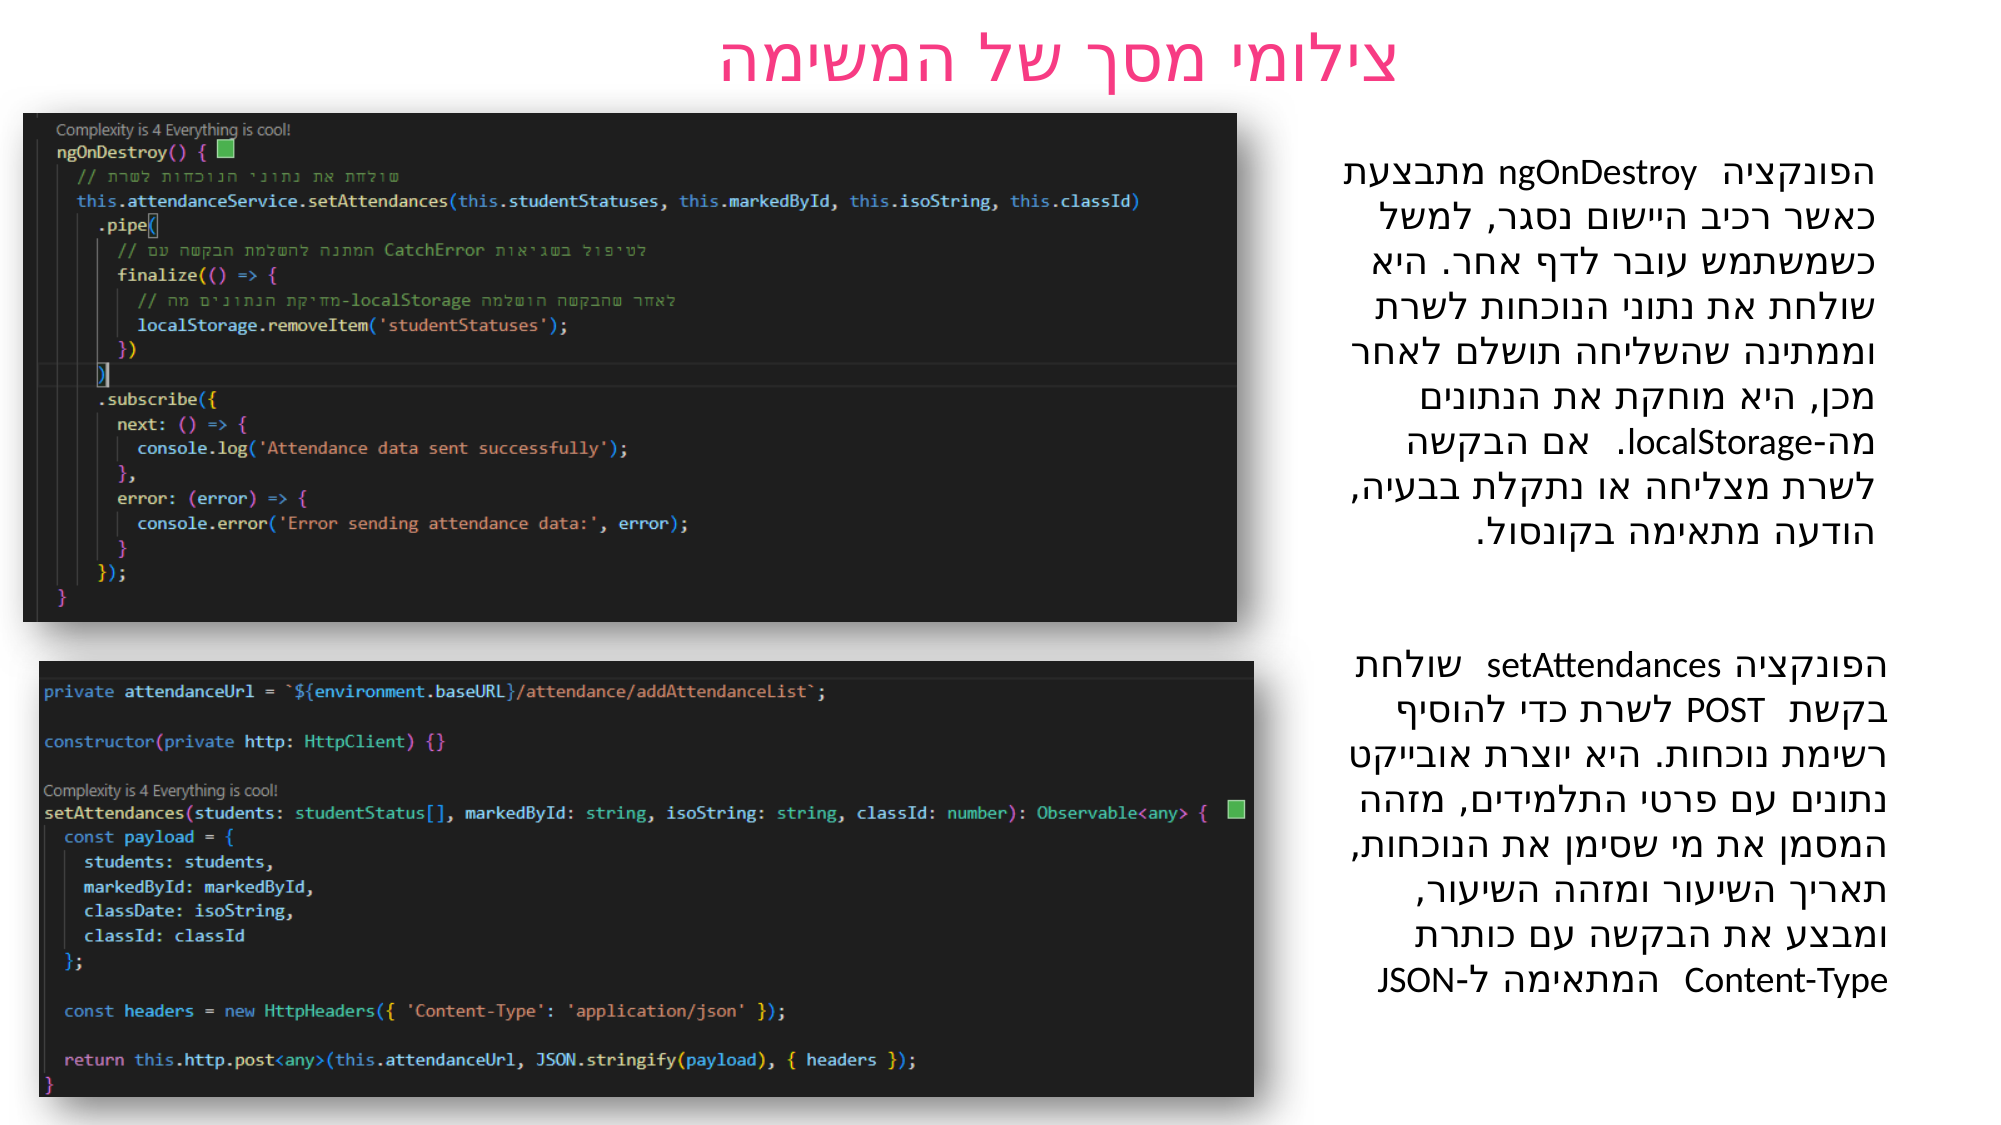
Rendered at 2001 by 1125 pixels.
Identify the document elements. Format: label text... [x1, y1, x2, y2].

text_box הפונקציה ngOnDestroy מתבצעת כאשר רכיב היישום נסגר, למשל כשמשתמש עובר לדף אחר. היא שולחת את נתוני הנוכחות לשרת וממתינה שהשליחה תושלם לאחר מכן, היא מוחקת את הנתונים מה-localStorage. אם הבקשה לשרת מצליחה או נתקלת בבעיה, הודעה מתאימה בקונסול. [1298, 139, 1892, 560]
picture [23, 113, 1237, 622]
picture [39, 661, 1254, 1097]
text_box הפונקציה setAttendances שולחת בקשת POST לשרת כדי להוסיף רשימת נוכחות. היא יוצרת אובייקט נתונים עם פרטי התלמידים, מזהה המסמן את מי שסימן את הנוכחות, תאריך השיעור ומזהה השיעור, ומבצע את הבקשה עם כותרת Content-Type המתאימה ל-JSON [1323, 632, 1904, 1007]
text_box צילומי מסך של המשימה [583, 7, 1417, 103]
